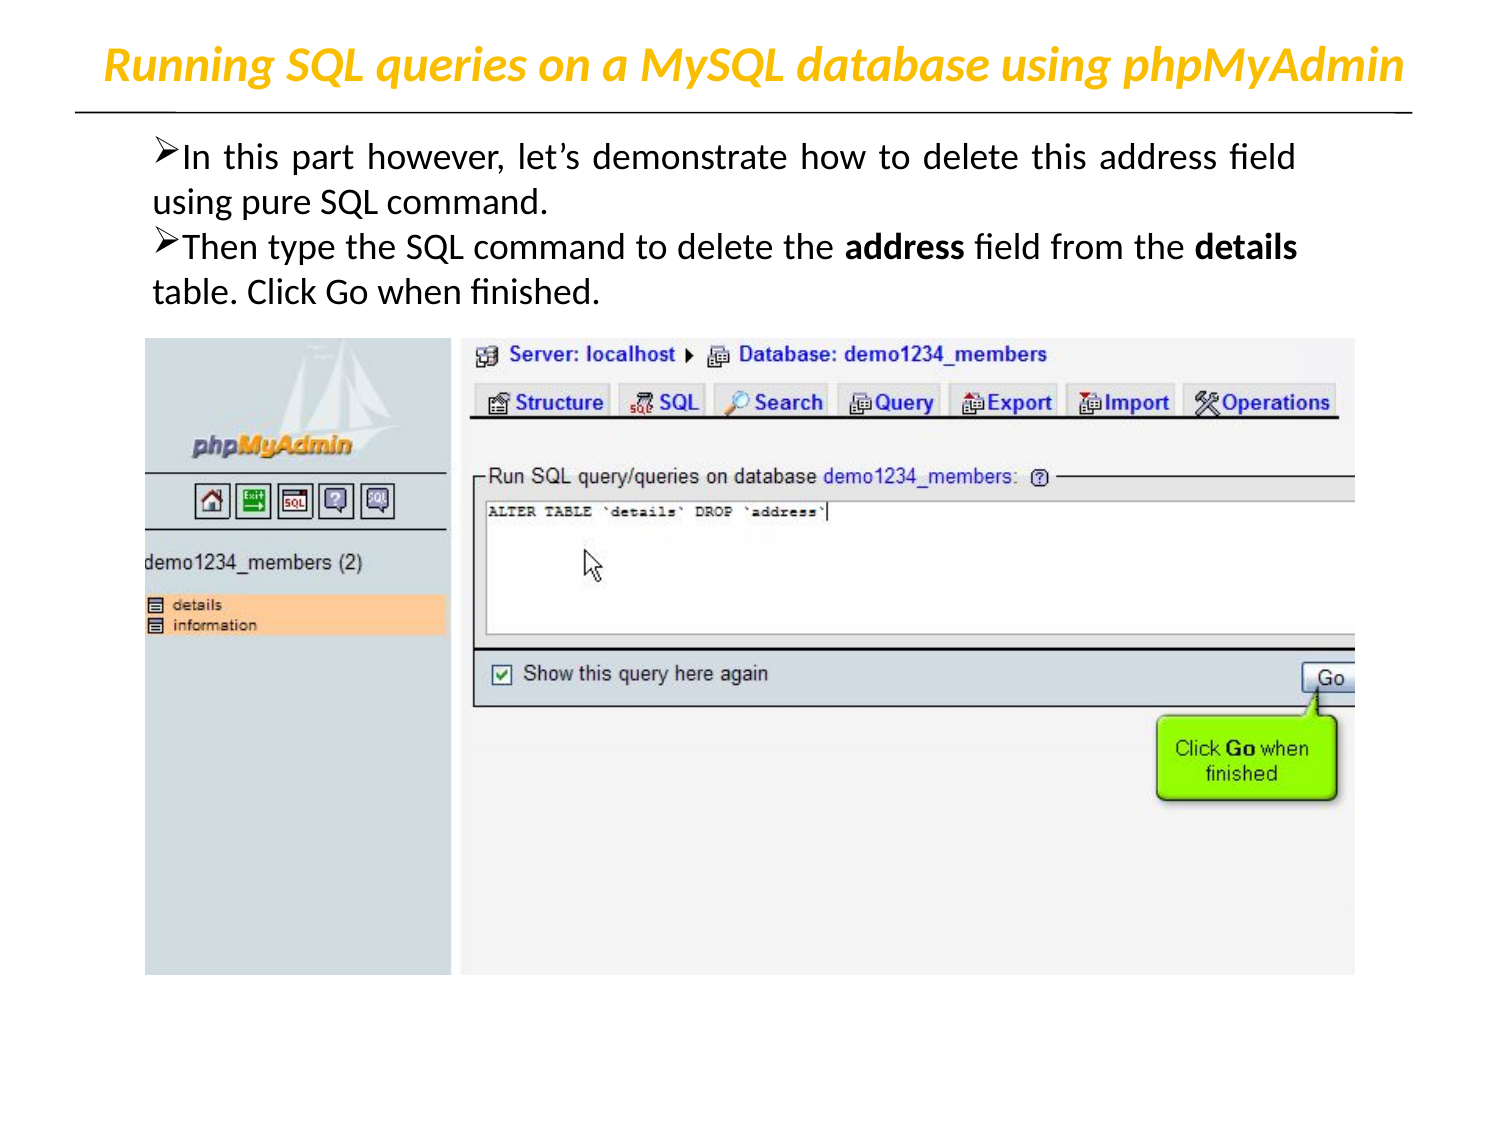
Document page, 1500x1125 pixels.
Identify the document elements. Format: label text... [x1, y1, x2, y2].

text_box In this part however, let’s demonstrate how to delete this address field using pure SQL command. Then type the SQL command to delete the address field from the details table. Click Go when finished. [137, 124, 1313, 500]
text_box Running SQL queries on a MySQL database using phpMyAdmin [88, 24, 1421, 99]
picture [145, 338, 1355, 976]
